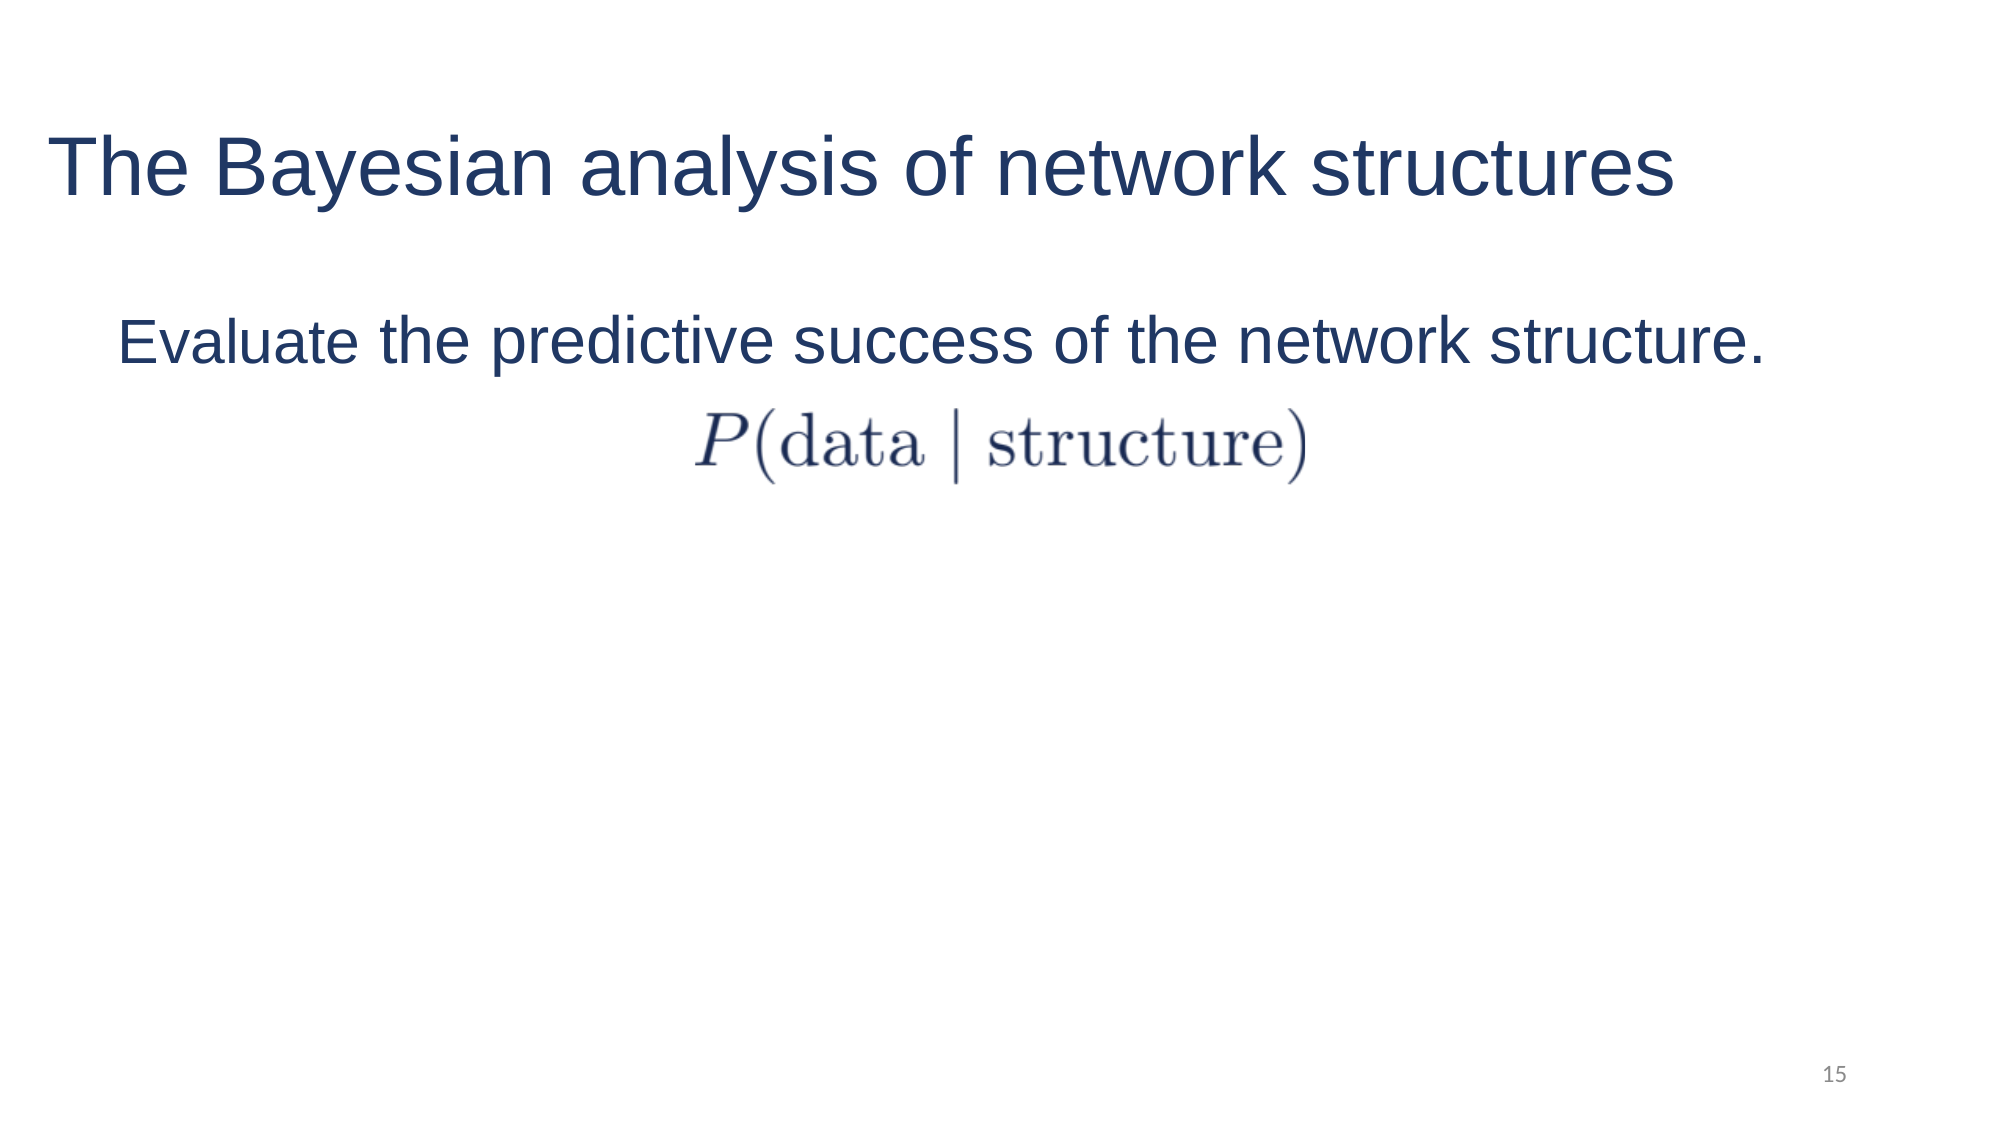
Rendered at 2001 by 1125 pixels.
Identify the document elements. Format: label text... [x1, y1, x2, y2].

slide_number 15 [1412, 1042, 1863, 1103]
picture [694, 407, 1306, 485]
title The Bayesian analysis of network structures [32, 59, 1863, 278]
text_box Evaluate the predictive success of the network structure. [102, 289, 1863, 385]
